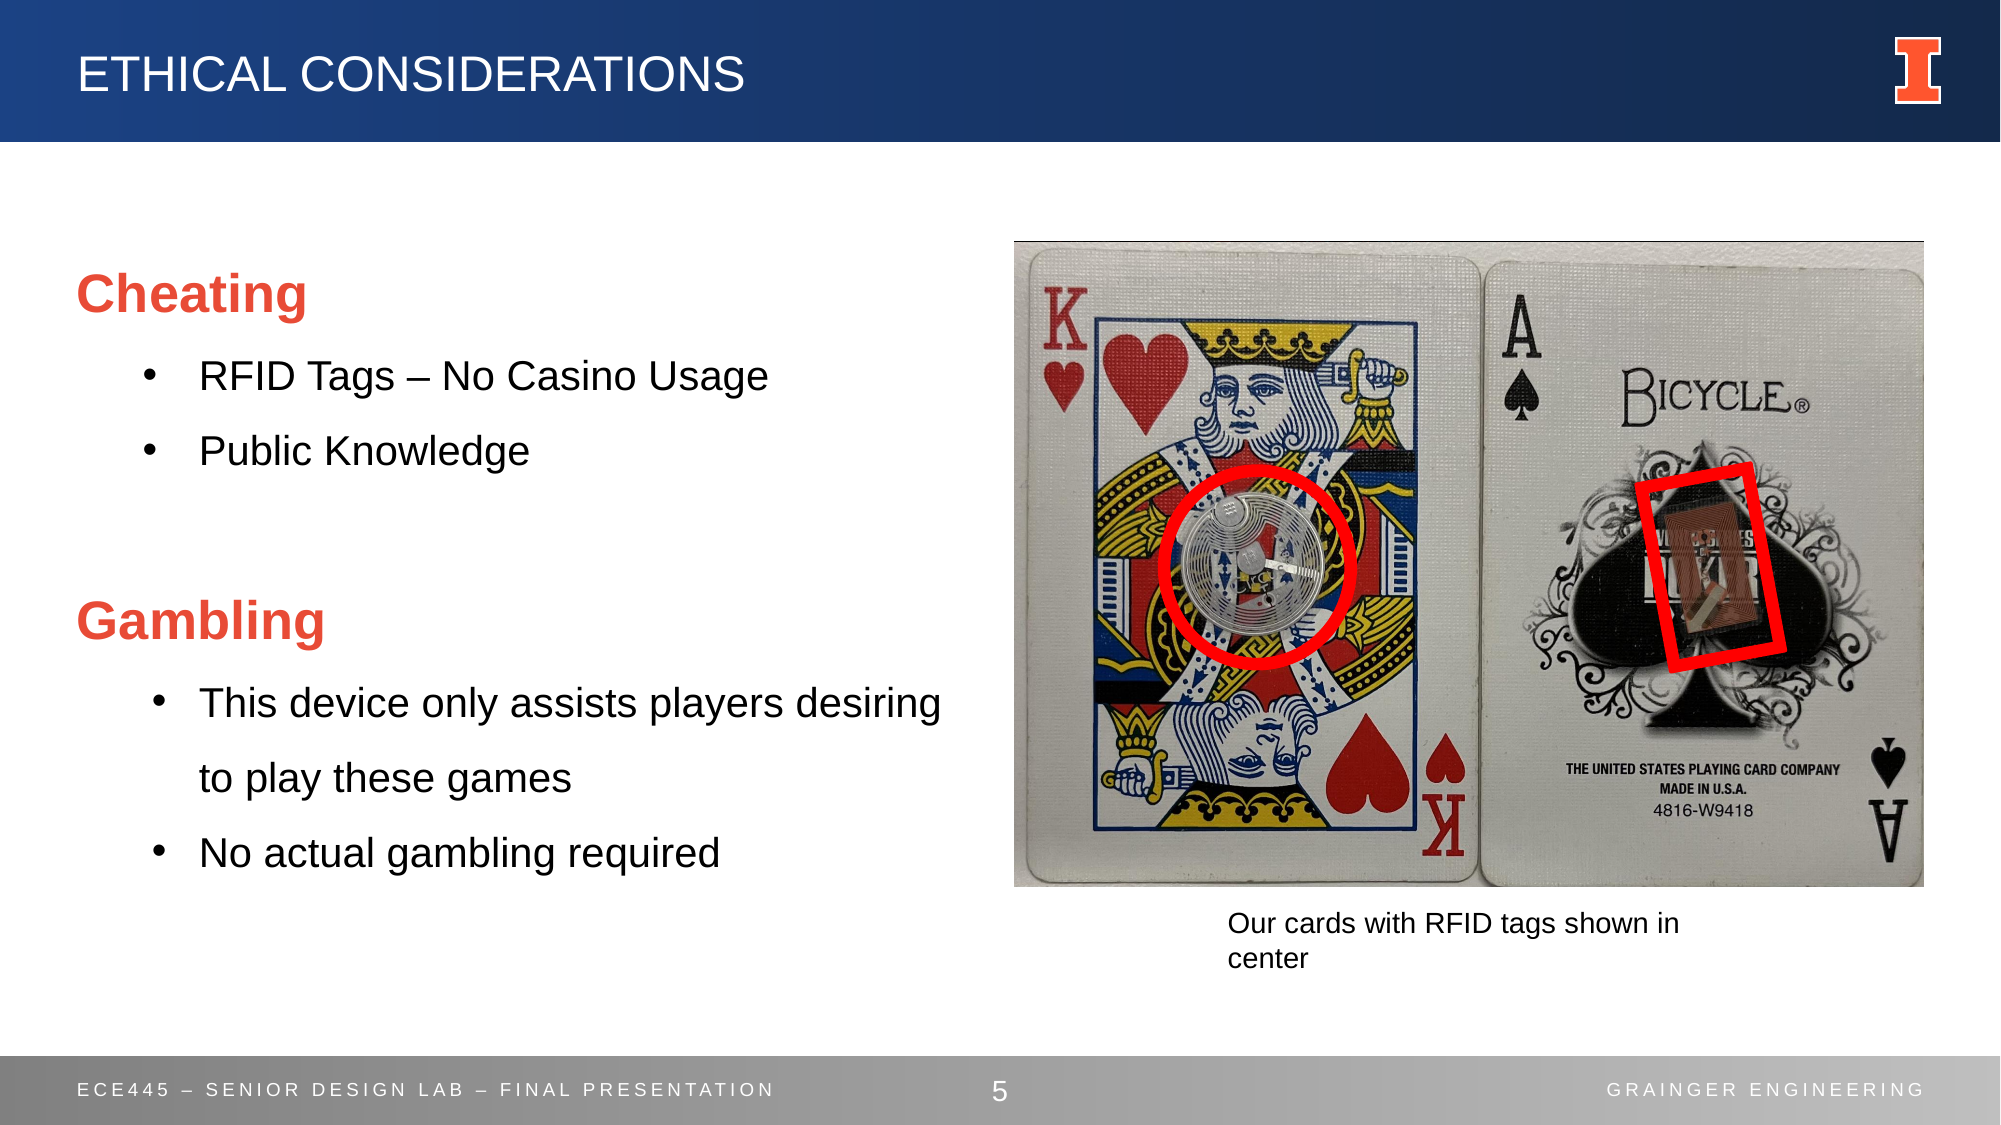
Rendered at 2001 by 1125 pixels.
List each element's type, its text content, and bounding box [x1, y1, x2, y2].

text_box Our cards with RFID tags shown in center [1212, 896, 1785, 982]
text_box ETHICAL CONSIDERATIONS [61, 33, 1852, 109]
text_box 5 [963, 1064, 1037, 1115]
list Cheating RFID Tags – No Casino Usage Public Knowledge Gambling This device only assists players desiring to play these games No actual gambling required [61, 218, 986, 1010]
text_box [0, 1056, 2000, 1125]
picture [1895, 37, 1942, 104]
picture [1014, 240, 1924, 887]
text_box GRAINGER ENGINEERING [1531, 1070, 1938, 1108]
text_box [0, 0, 2000, 142]
text_box ECE445 – SENIOR DESIGN LAB – FINAL PRESENTATION [61, 1070, 1373, 1125]
